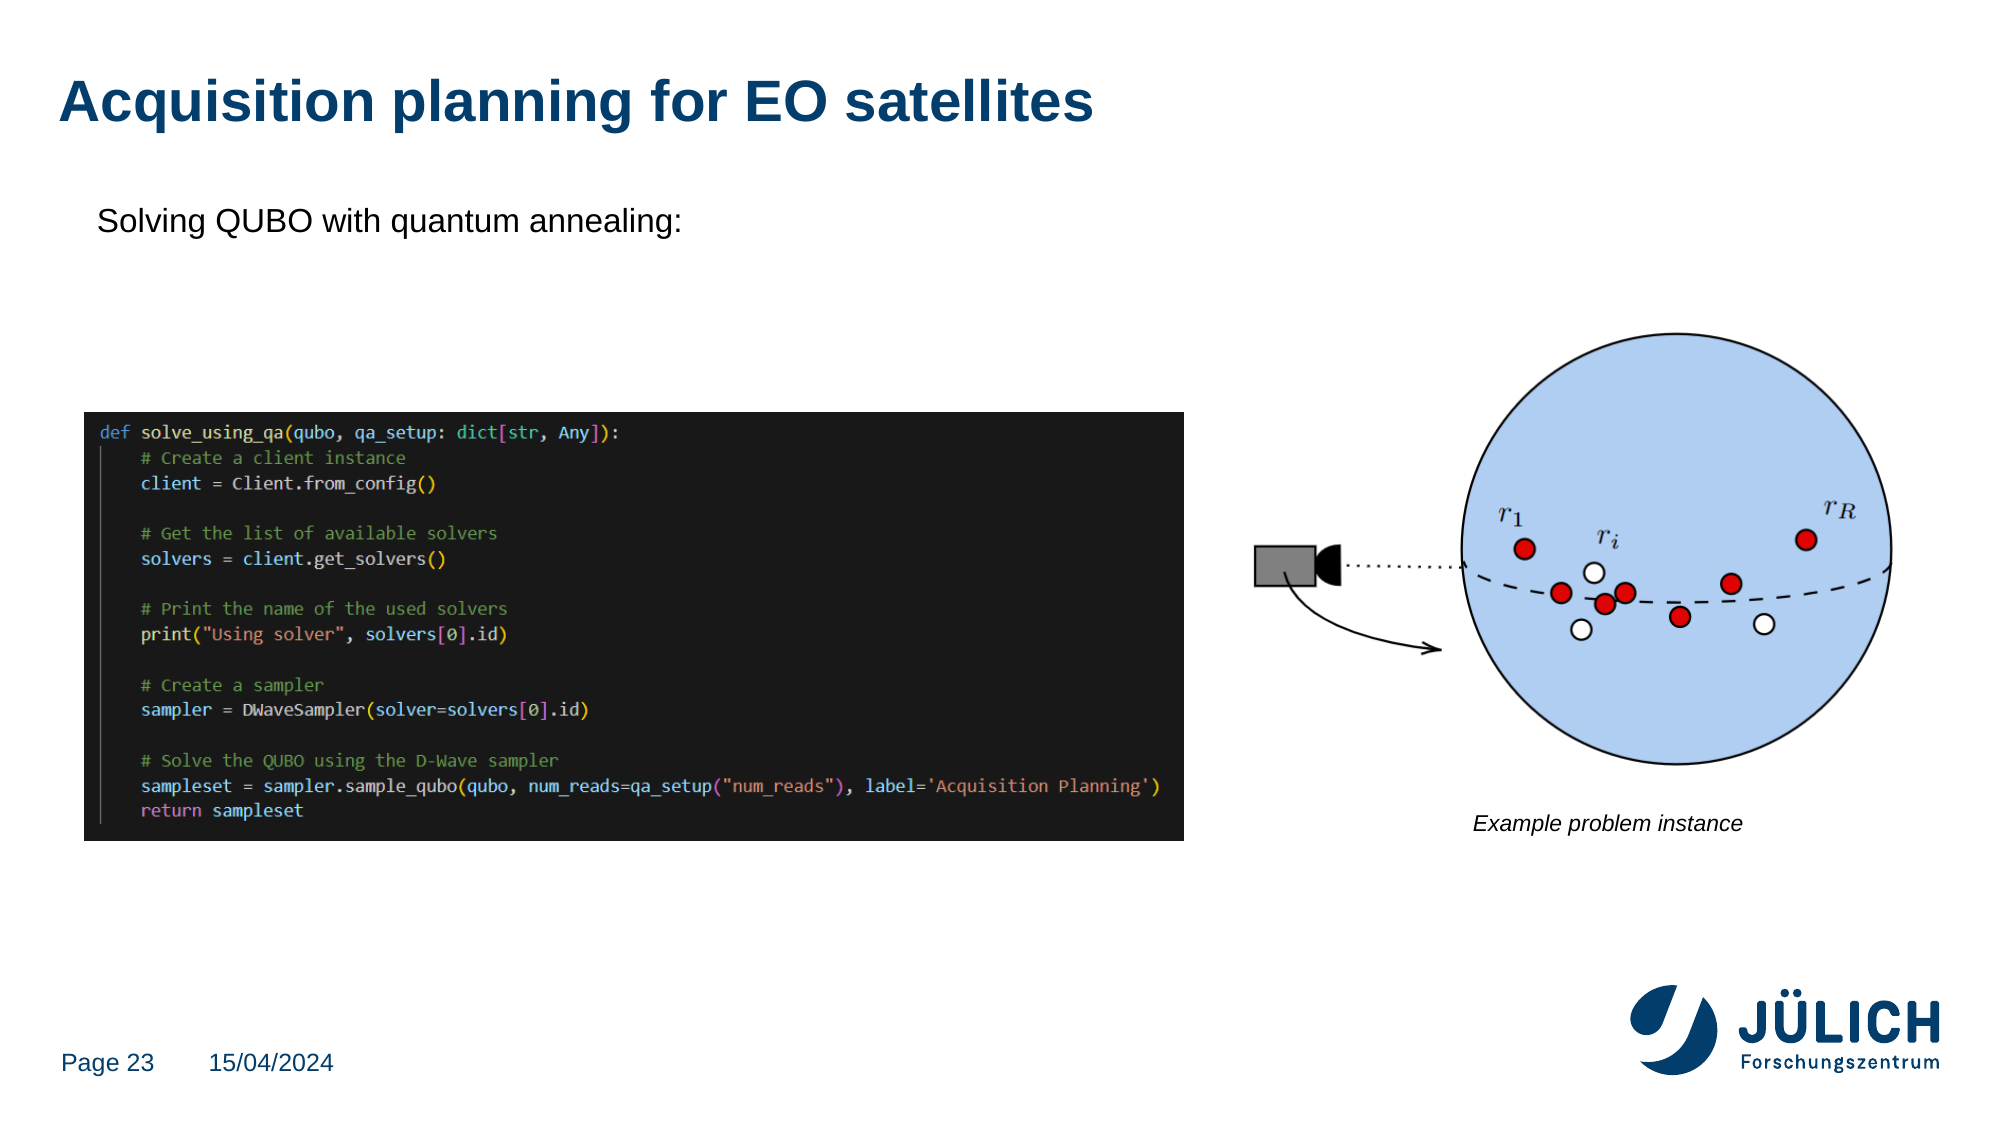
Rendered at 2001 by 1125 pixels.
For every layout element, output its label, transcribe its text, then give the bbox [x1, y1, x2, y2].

slide_number Page 23 [60, 1046, 179, 1084]
title Acquisition planning for EO satellites [59, 53, 1938, 238]
picture [1229, 302, 1916, 784]
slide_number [208, 1046, 472, 1084]
text_box Solving QUBO with quantum annealing: [72, 174, 1249, 392]
picture [84, 412, 1184, 841]
text_box Example problem instance [1248, 802, 1969, 844]
